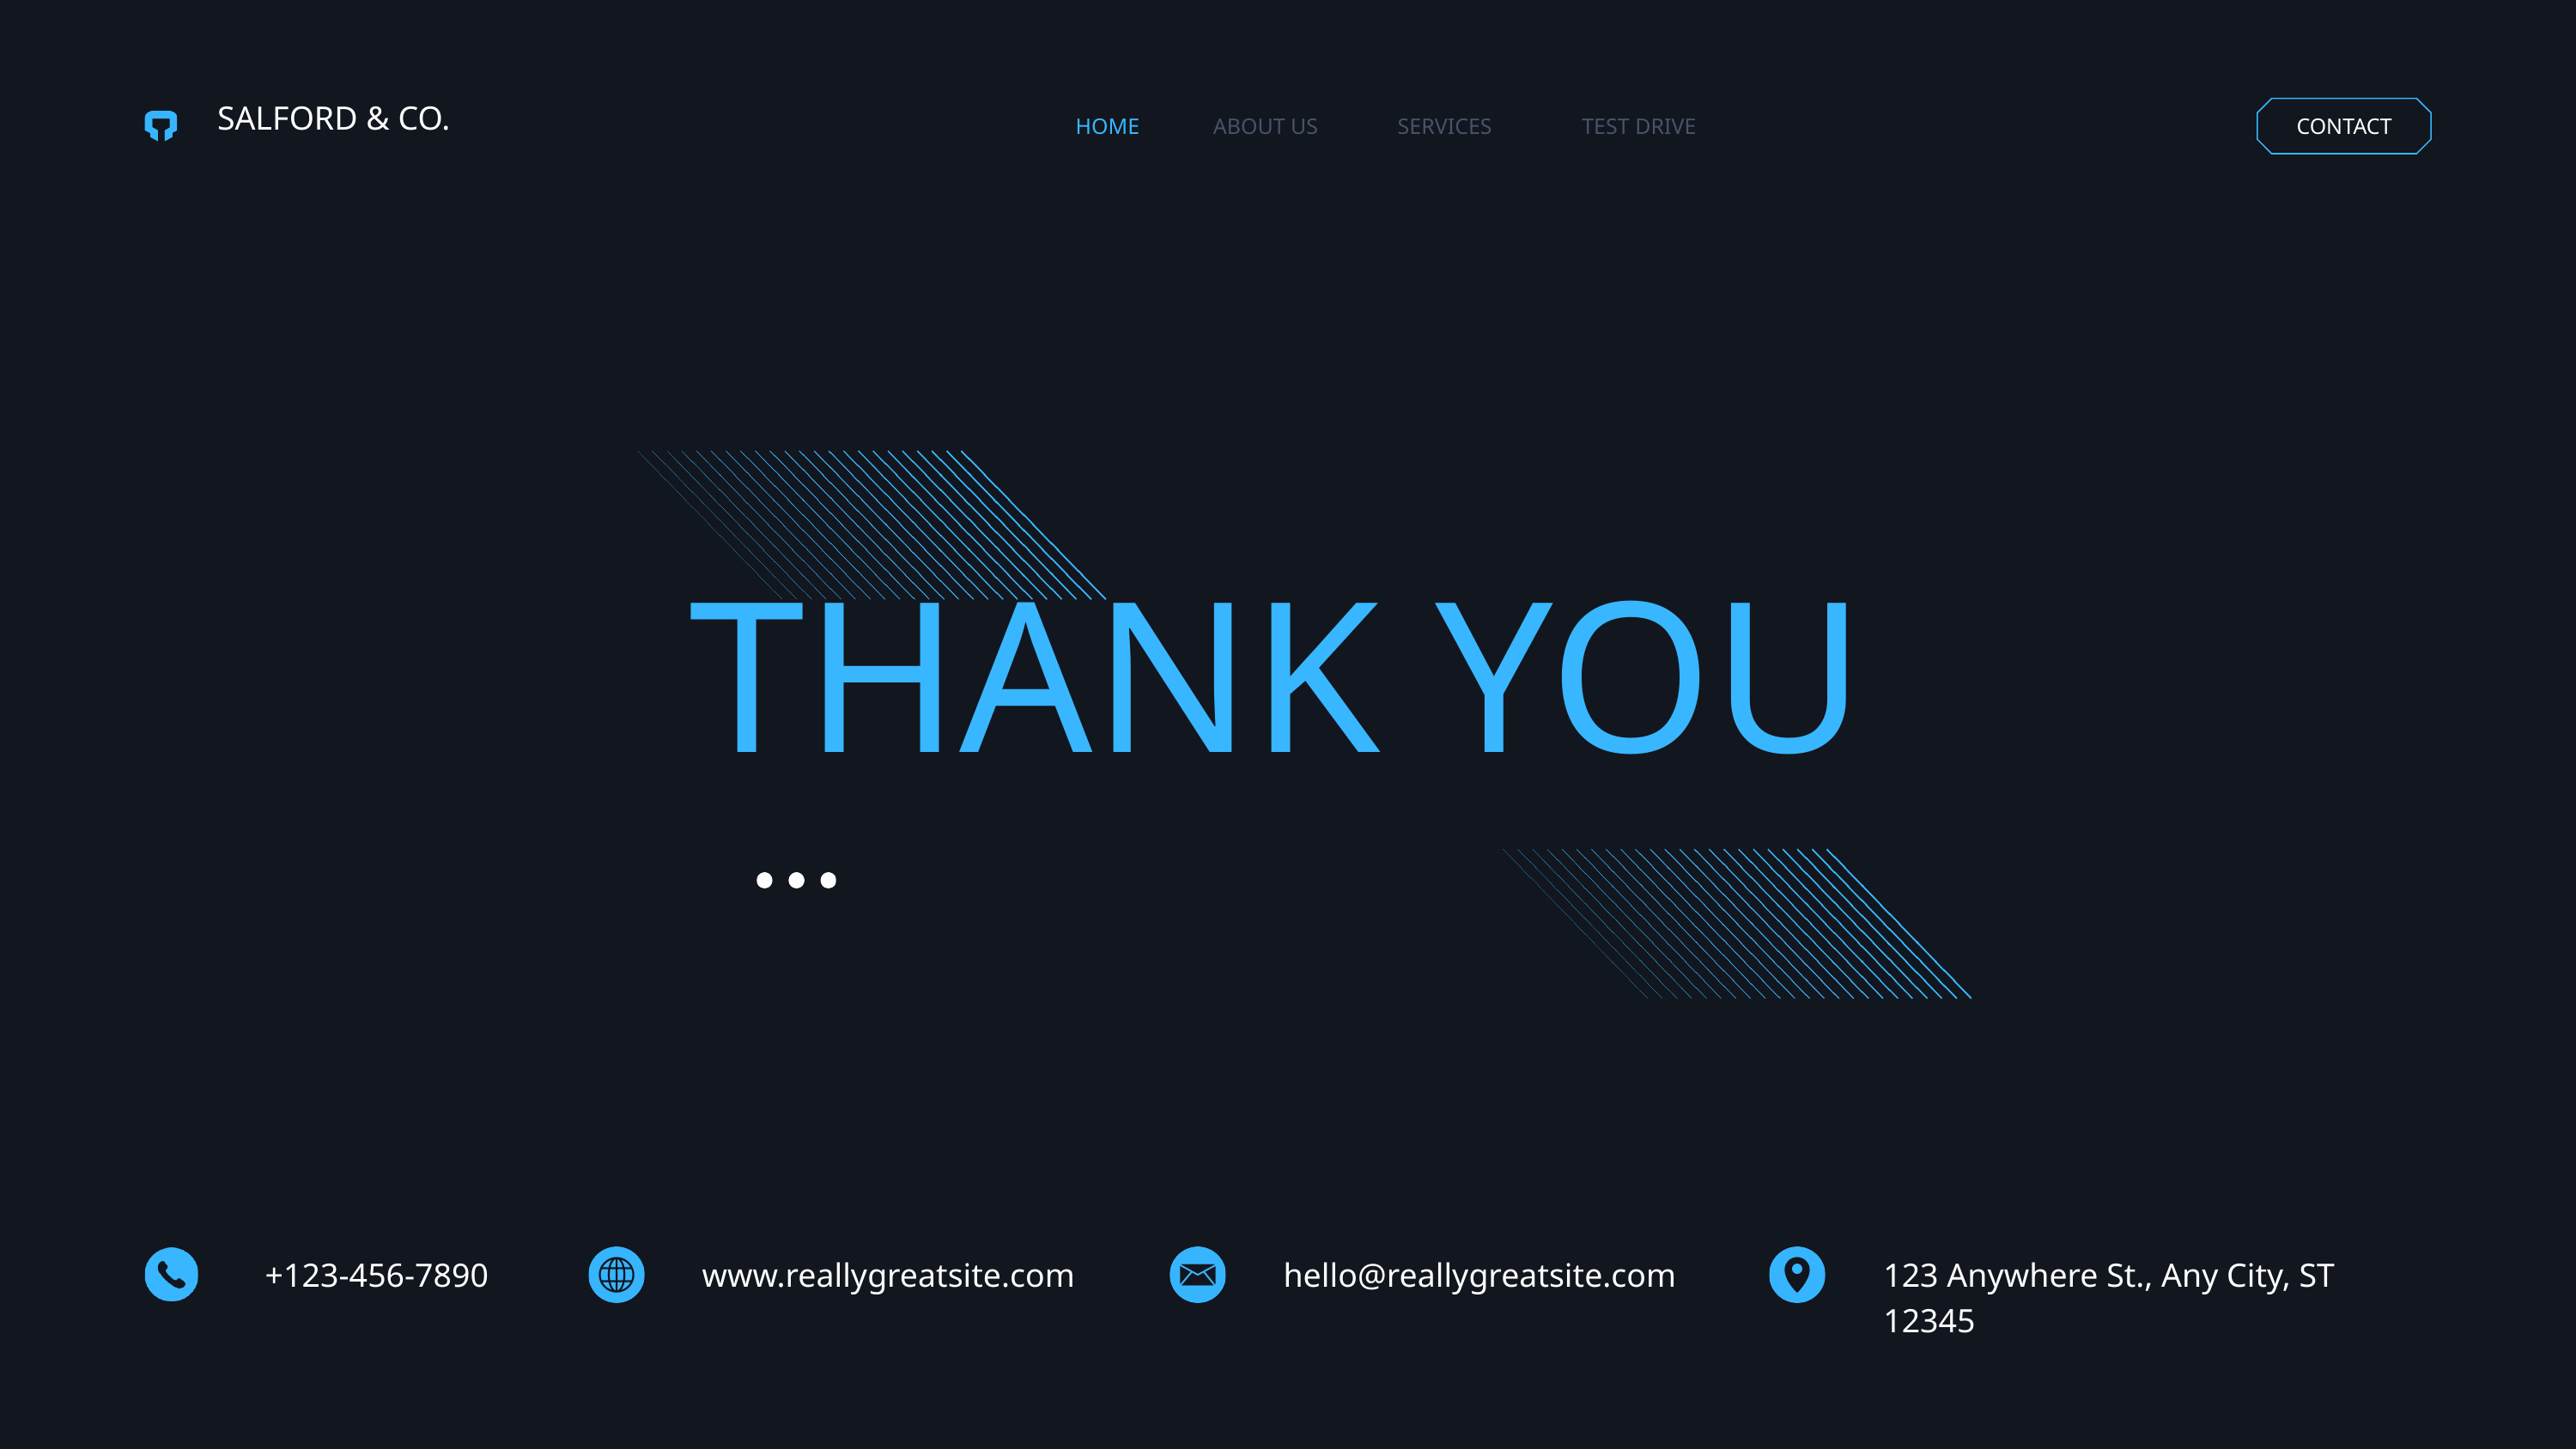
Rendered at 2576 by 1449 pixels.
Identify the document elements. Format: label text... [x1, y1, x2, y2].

text_box ABOUT US [1194, 111, 1337, 139]
text_box SALFORD & CO. [217, 112, 530, 136]
text_box [144, 111, 178, 142]
text_box TEST DRIVE [1553, 111, 1725, 139]
text_box 123 Anywhere St., Any City, ST 12345 [1883, 1248, 2432, 1339]
text_box [1769, 1246, 1826, 1303]
text_box [1170, 1246, 1226, 1303]
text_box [2257, 98, 2432, 155]
text_box [144, 1247, 198, 1301]
text_box hello@reallygreatsite.com [1283, 1248, 1686, 1294]
text_box HOME [1061, 111, 1154, 139]
text_box THANK YOU [689, 640, 2035, 795]
text_box [588, 1246, 645, 1303]
text_box SERVICES [1377, 111, 1512, 139]
text_box +123-456-7890 [264, 1248, 505, 1294]
text_box [1502, 848, 1972, 999]
text_box [637, 450, 1108, 600]
text_box [756, 872, 836, 889]
text_box www.reallygreatsite.com [702, 1248, 1103, 1294]
